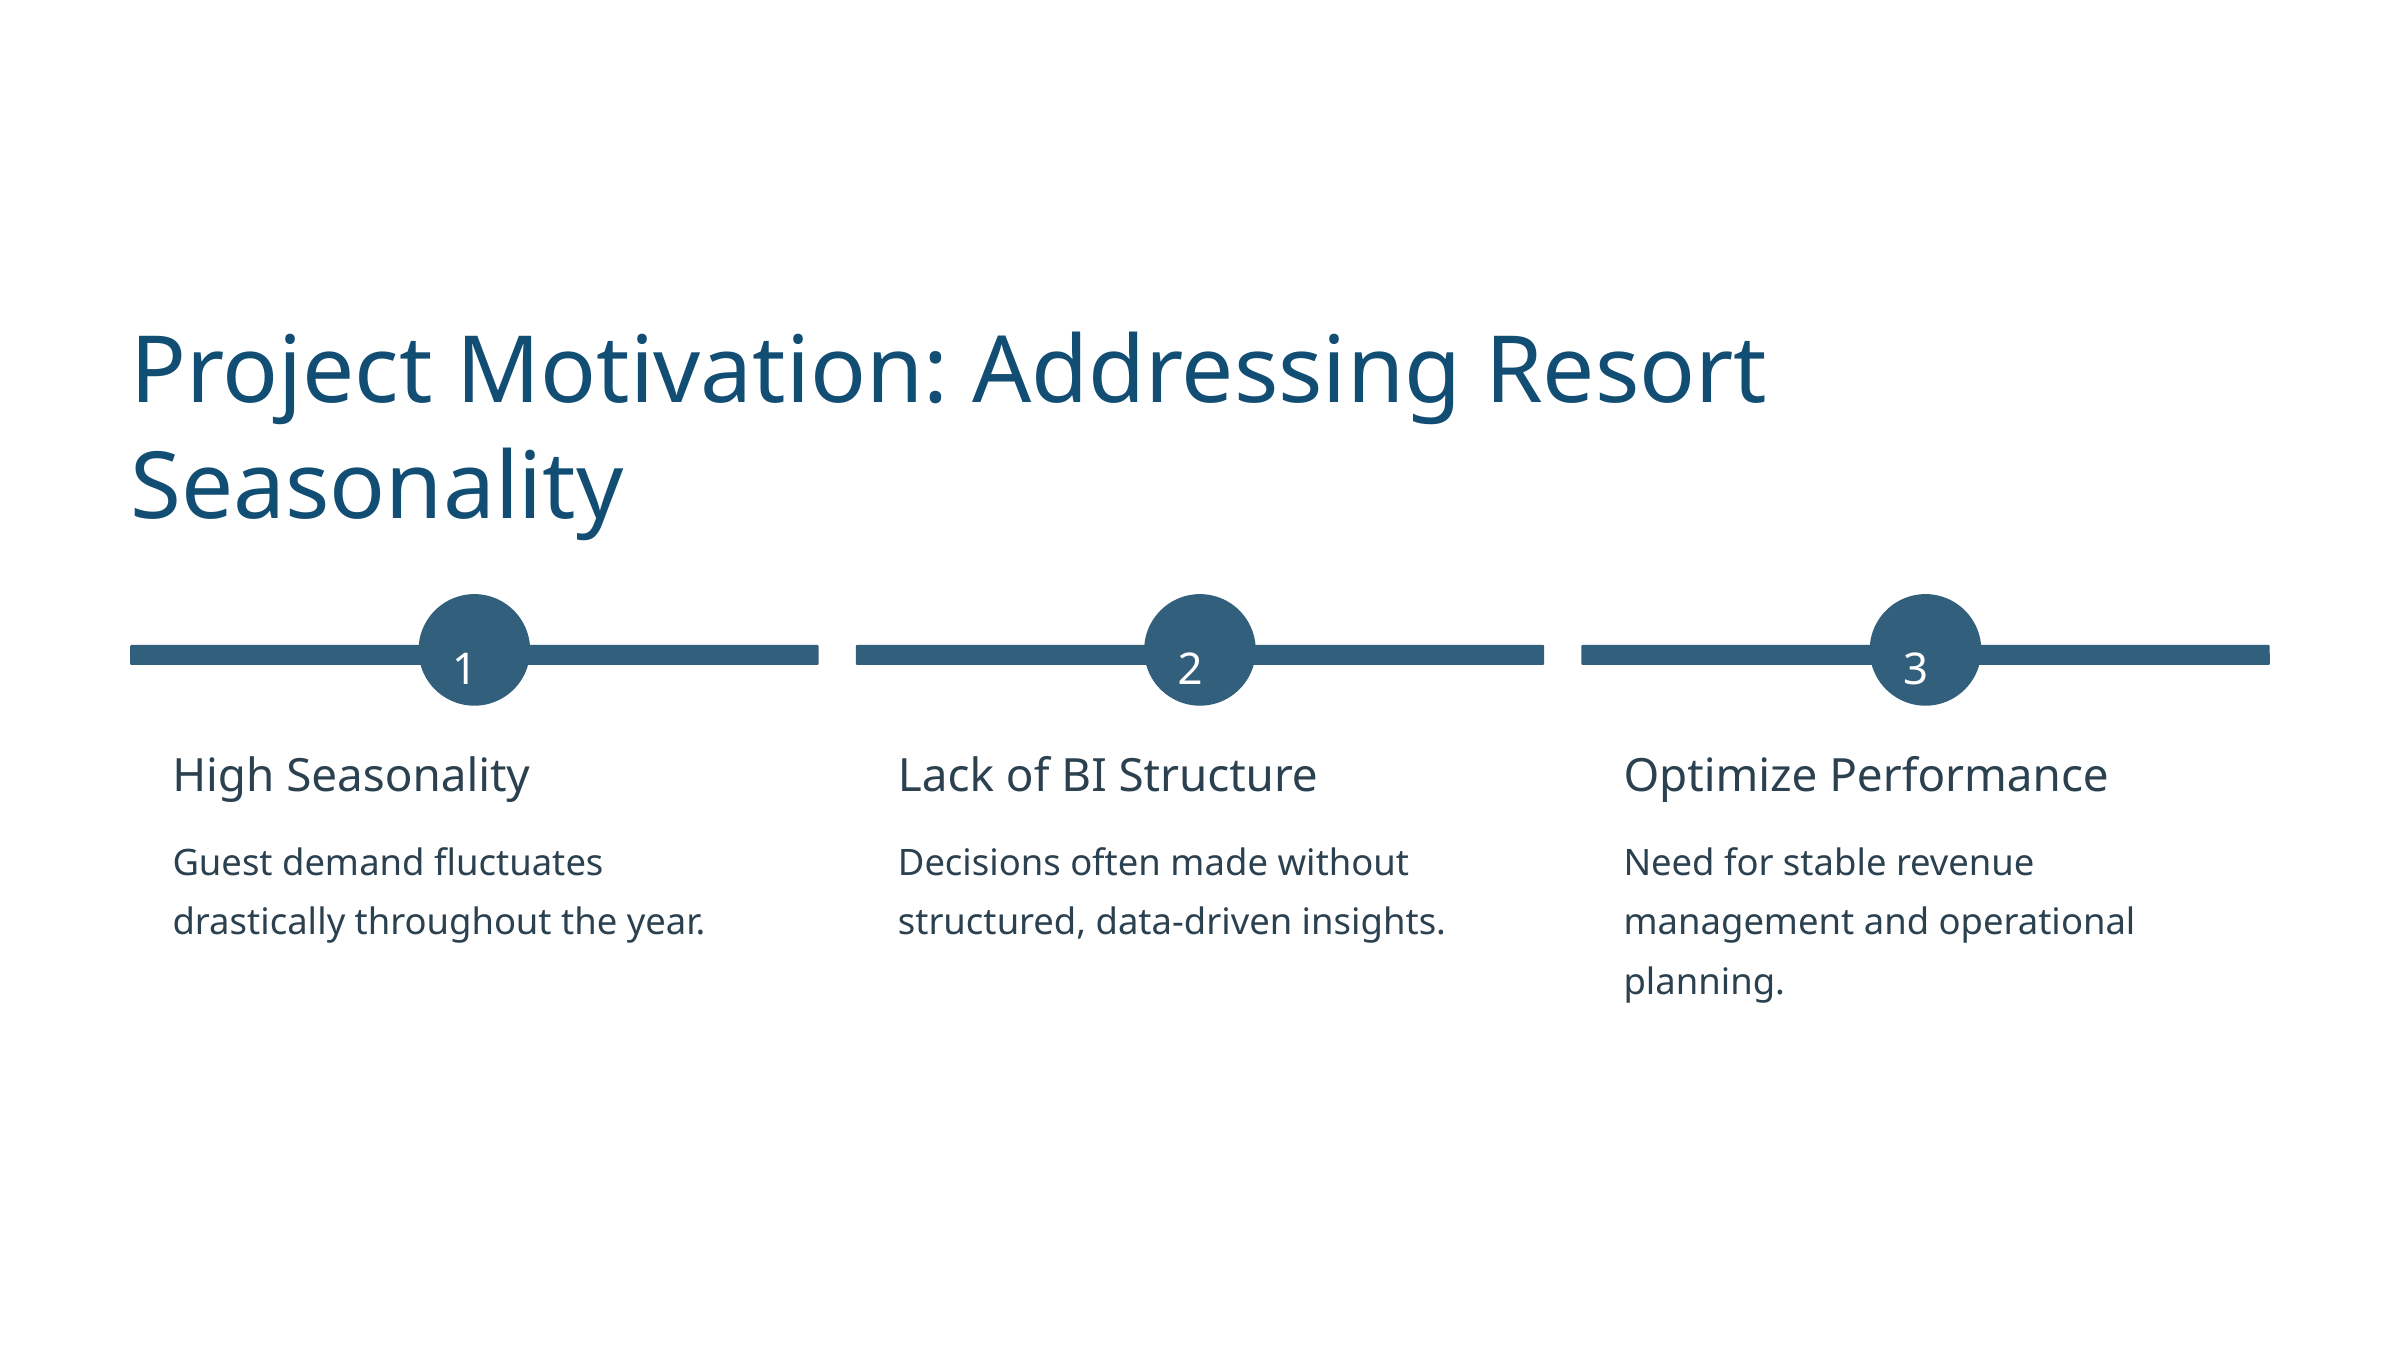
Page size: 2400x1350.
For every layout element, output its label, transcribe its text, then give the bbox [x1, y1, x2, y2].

text_box [130, 644, 420, 665]
text_box [1581, 644, 1871, 665]
text_box 1 [452, 622, 497, 678]
text_box [1980, 644, 2270, 665]
text_box 2 [1177, 622, 1223, 678]
text_box Project Motivation: Addressing Resort Seasonality [130, 305, 2270, 539]
text_box [1254, 644, 1545, 665]
text_box [1581, 665, 2270, 1045]
text_box High Seasonality [172, 742, 638, 801]
text_box Need for stable revenue management and operational planning. [1623, 823, 2228, 1002]
text_box [130, 665, 819, 1045]
text_box [418, 594, 531, 706]
text_box Decisions often made without structured, data-driven insights. [897, 823, 1502, 943]
text_box [855, 644, 1145, 665]
text_box [529, 644, 819, 665]
text_box Guest demand fluctuates drastically throughout the year. [172, 823, 777, 943]
text_box [1869, 594, 1982, 706]
text_box [1144, 594, 1256, 706]
text_box [855, 665, 1545, 1045]
text_box Optimize Performance [1623, 742, 2149, 801]
text_box Lack of BI Structure [897, 742, 1363, 801]
text_box 3 [1903, 622, 1948, 678]
